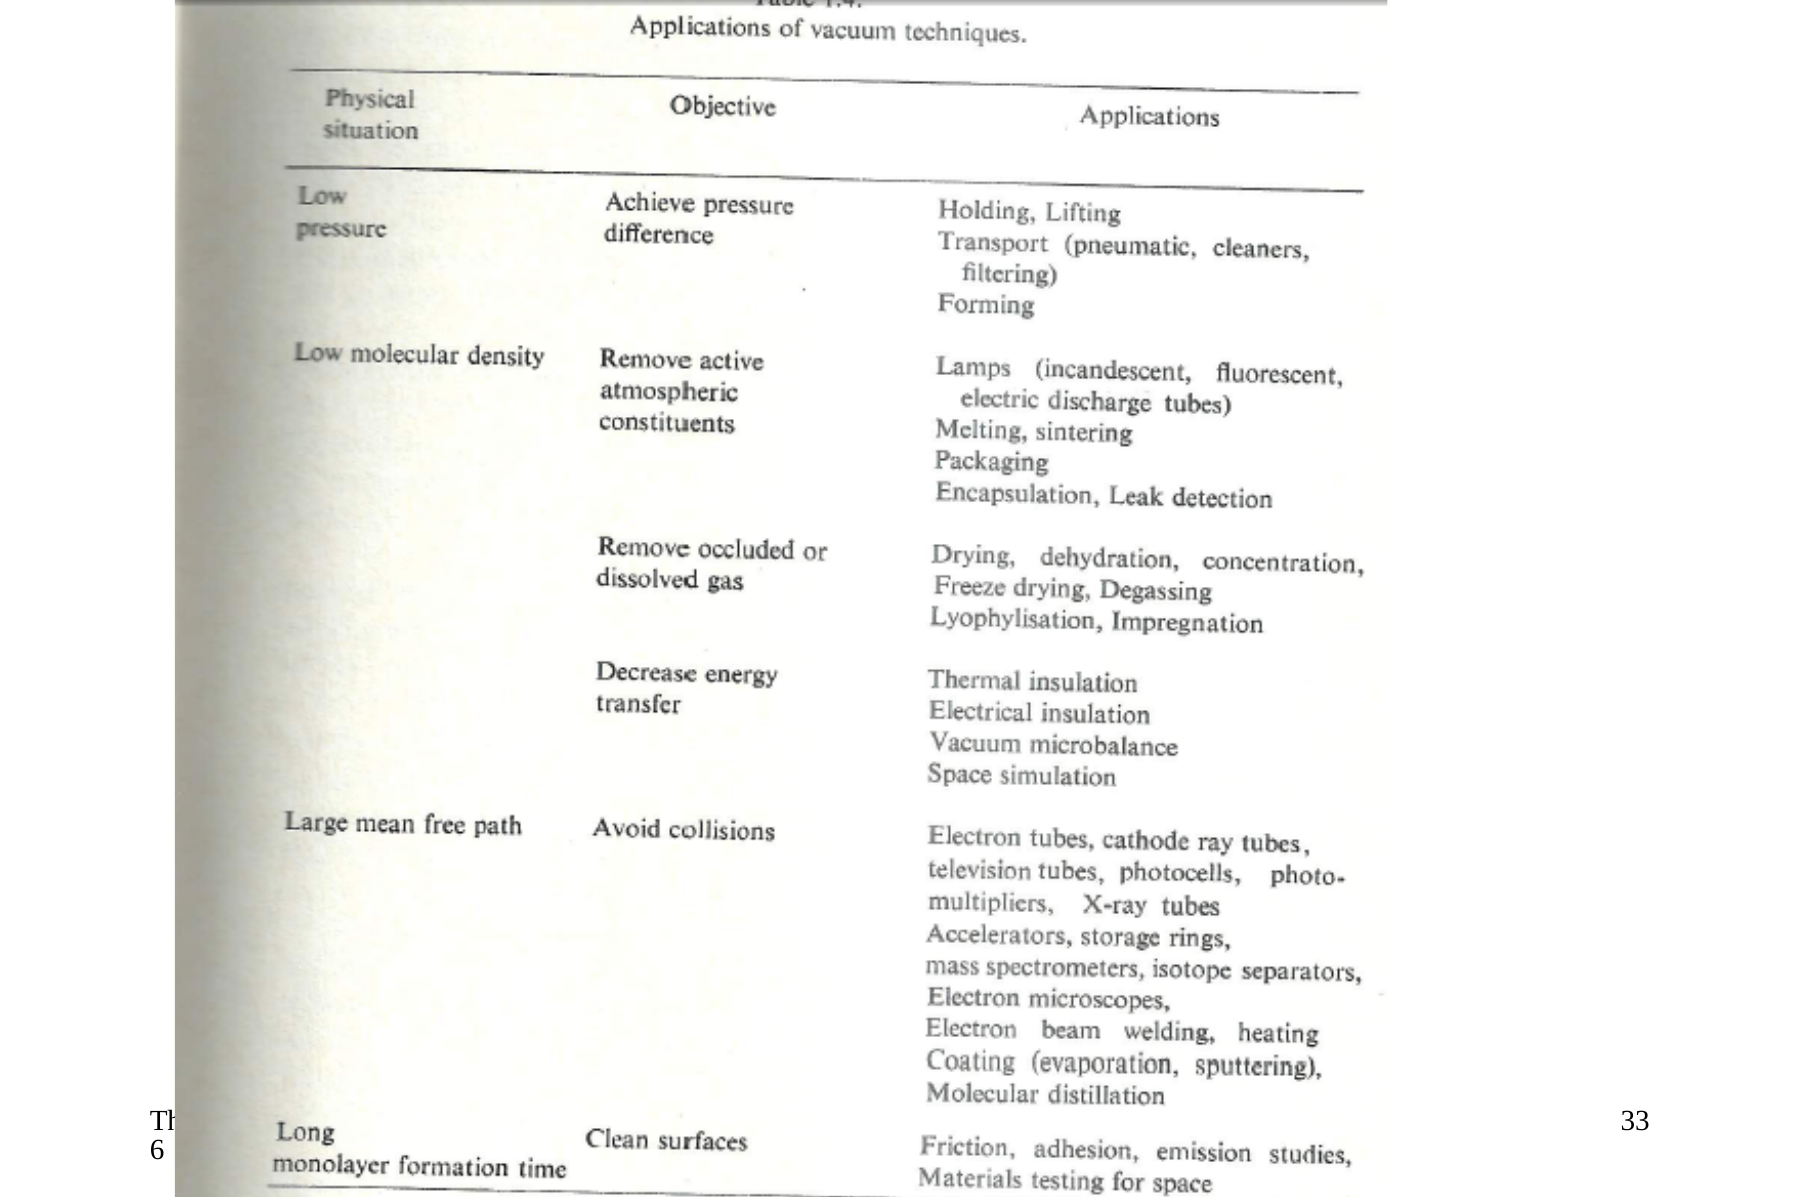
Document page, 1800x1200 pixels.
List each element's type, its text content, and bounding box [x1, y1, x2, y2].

slide_number 33 [1391, 1092, 1666, 1174]
picture [174, 0, 1388, 1197]
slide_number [134, 1092, 169, 1174]
